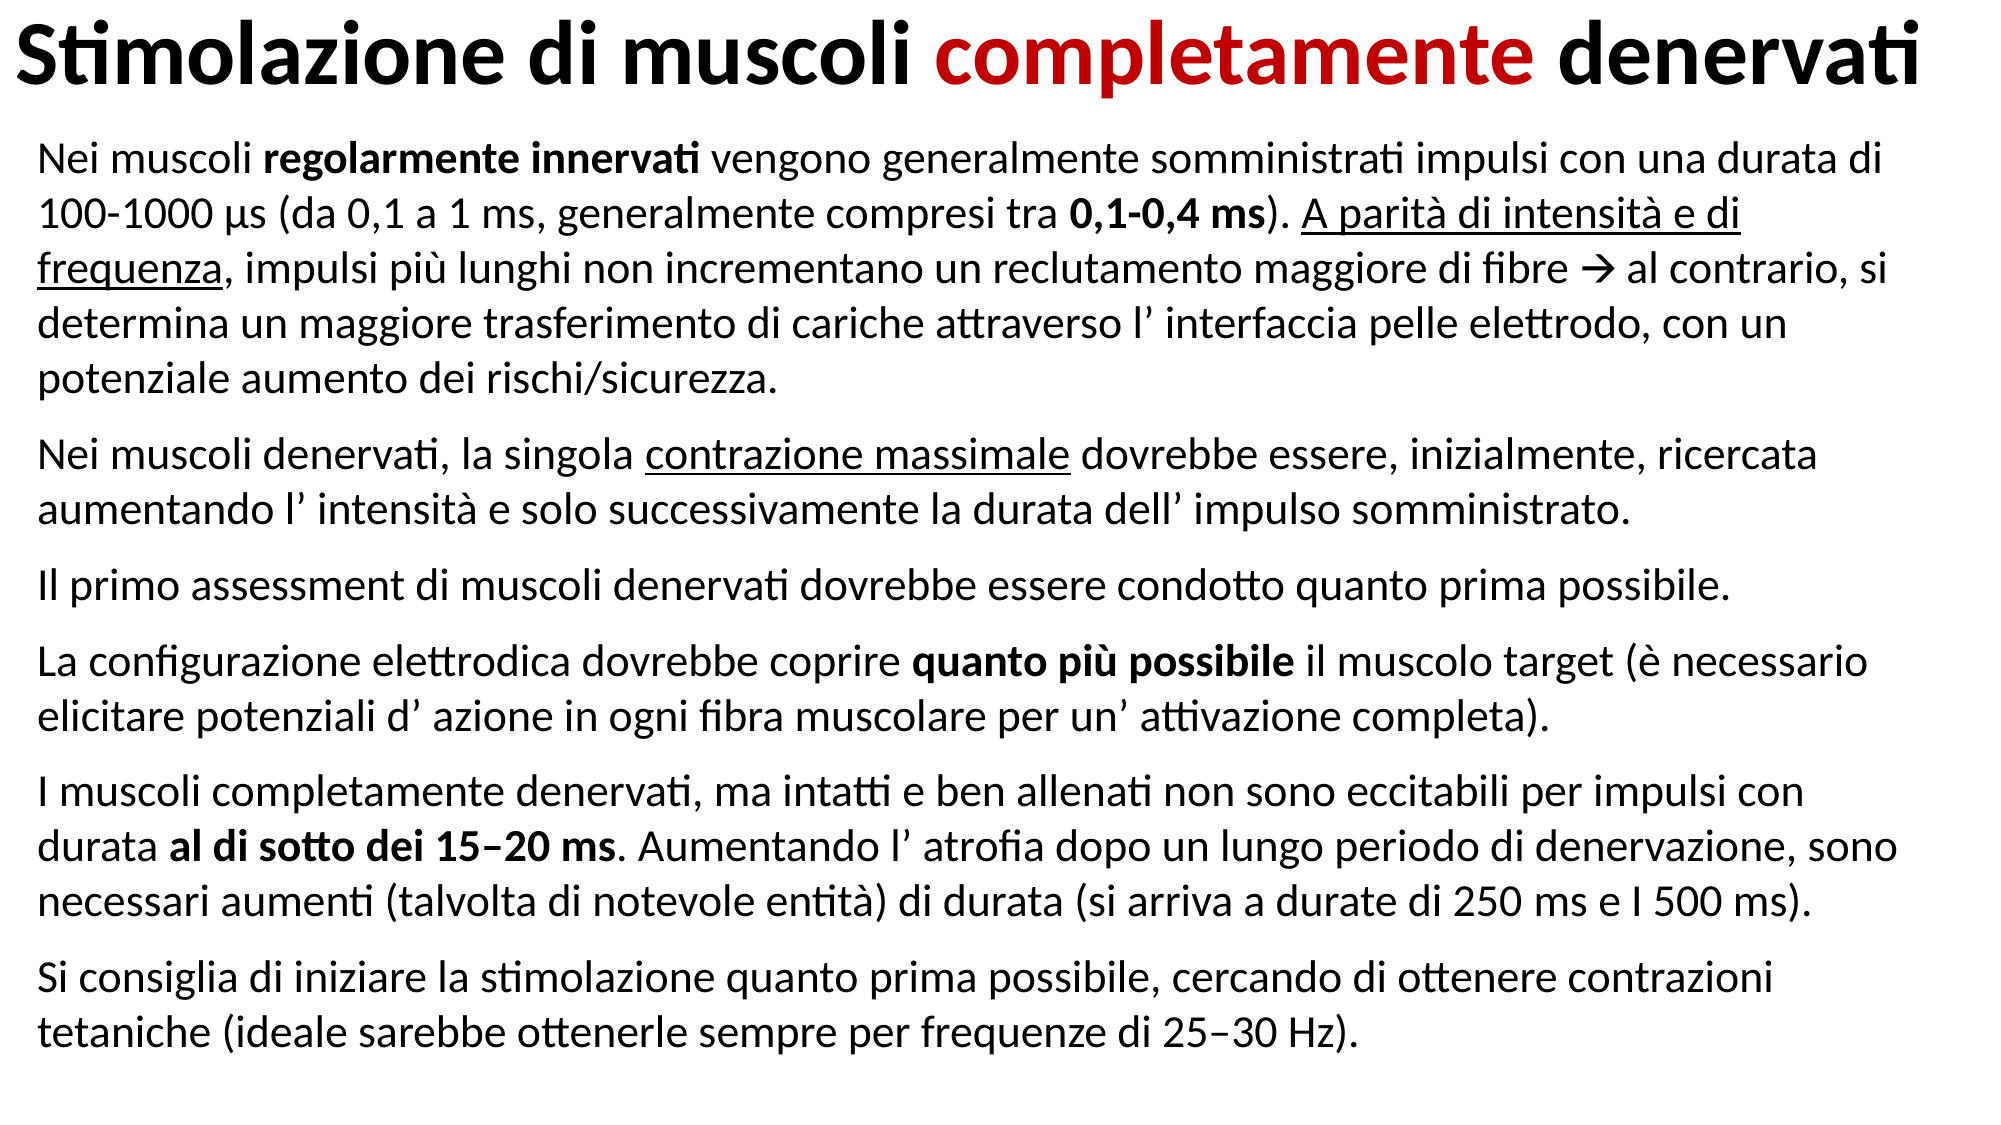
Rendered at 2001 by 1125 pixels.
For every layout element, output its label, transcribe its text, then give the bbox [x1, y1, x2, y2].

title Stimolazione di muscoli completamente denervati [0, 0, 1942, 165]
list Nei muscoli regolarmente innervati vengono generalmente somministrati impulsi con una durata di 100-1000 μs (da 0,1 a 1 ms, generalmente compresi tra 0,1-0,4 ms). A parità di intensità e di frequenza, impulsi più lunghi non incrementano un reclutamento maggiore di fibre 🡪 al contrario, si determina un maggiore trasferimento di cariche attraverso l’ interfaccia pelle elettrodo, con un potenziale aumento dei rischi/sicurezza. Nei muscoli denervati, la singola contrazione massimale dovrebbe essere, inizialmente, ricercata aumentando l’ intensità e solo successivamente la durata dell’ impulso somministrato. Il primo assessment di muscoli denervati dovrebbe essere condotto quanto prima possibile. La configurazione elettrodica dovrebbe coprire quanto più possibile il muscolo target (è necessario elicitare potenziali d’ azione in ogni fibra muscolare per un’ attivazione completa). I muscoli completamente denervati, ma intatti e ben allenati non sono eccitabili per impulsi con durata al di sotto dei 15–20 ms. Aumentando l’ atrofia dopo un lungo periodo di denervazione, sono necessari aumenti (talvolta di notevole entità) di durata (si arriva a durate di 250 ms e I 500 ms). Si consiglia di iniziare la stimolazione quanto prima possibile, cercando di ottenere contrazioni tetaniche (ideale sarebbe ottenerle sempre per frequenze di 25–30 Hz). [22, 120, 1920, 1071]
